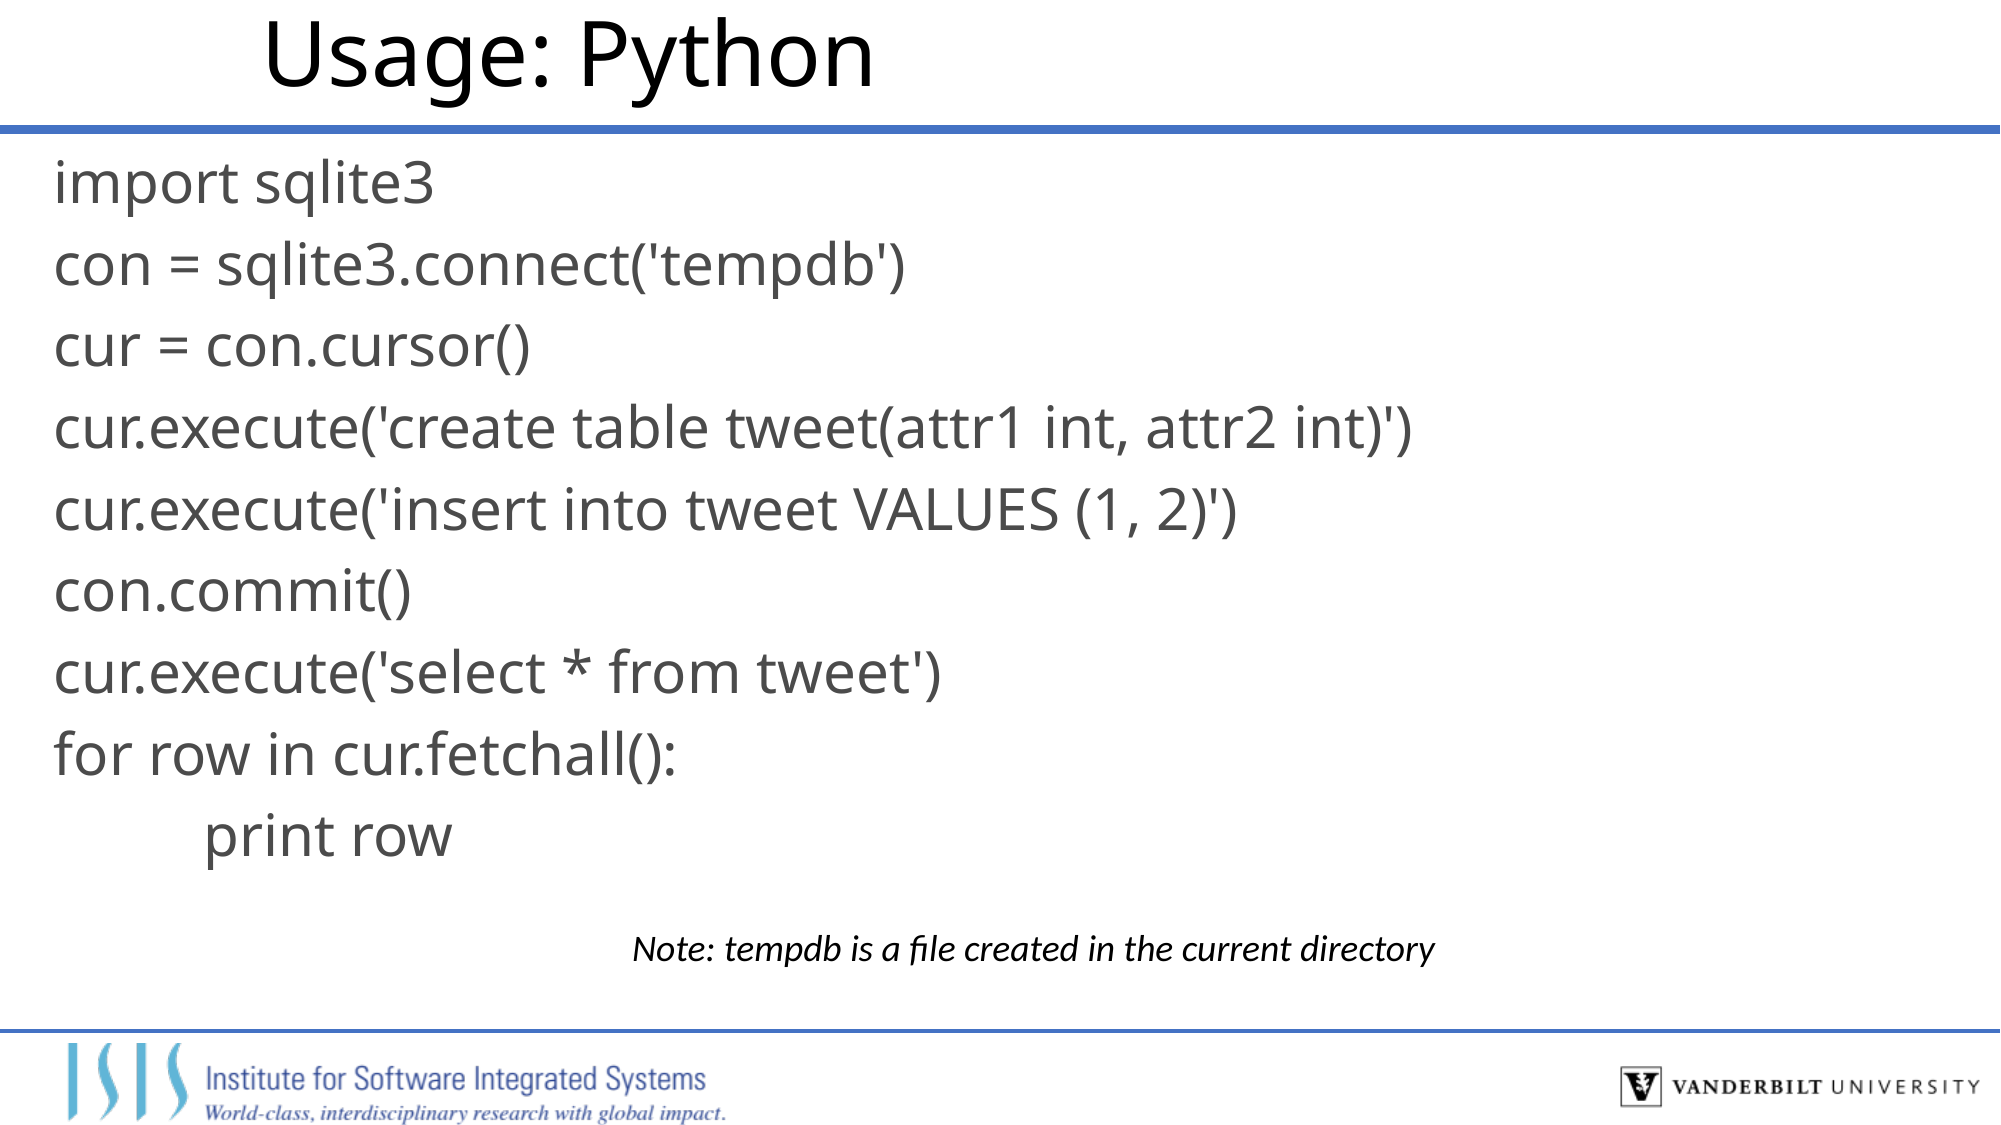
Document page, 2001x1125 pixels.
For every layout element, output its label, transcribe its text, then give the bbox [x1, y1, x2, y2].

text_box Note: tempdb is a file created in the current directory [617, 916, 1451, 976]
title Usage: Python [246, 0, 1722, 114]
text_box import sqlite3 con = sqlite3.connect('tempdb') cur = con.cursor() cur.execute('create table tweet(attr1 int, attr2 int)') cur.execute('insert into tweet VALUES (1, 2)') con.commit() cur.execute('select * from tweet') for row in cur.fetchall(): print row [39, 137, 1930, 929]
